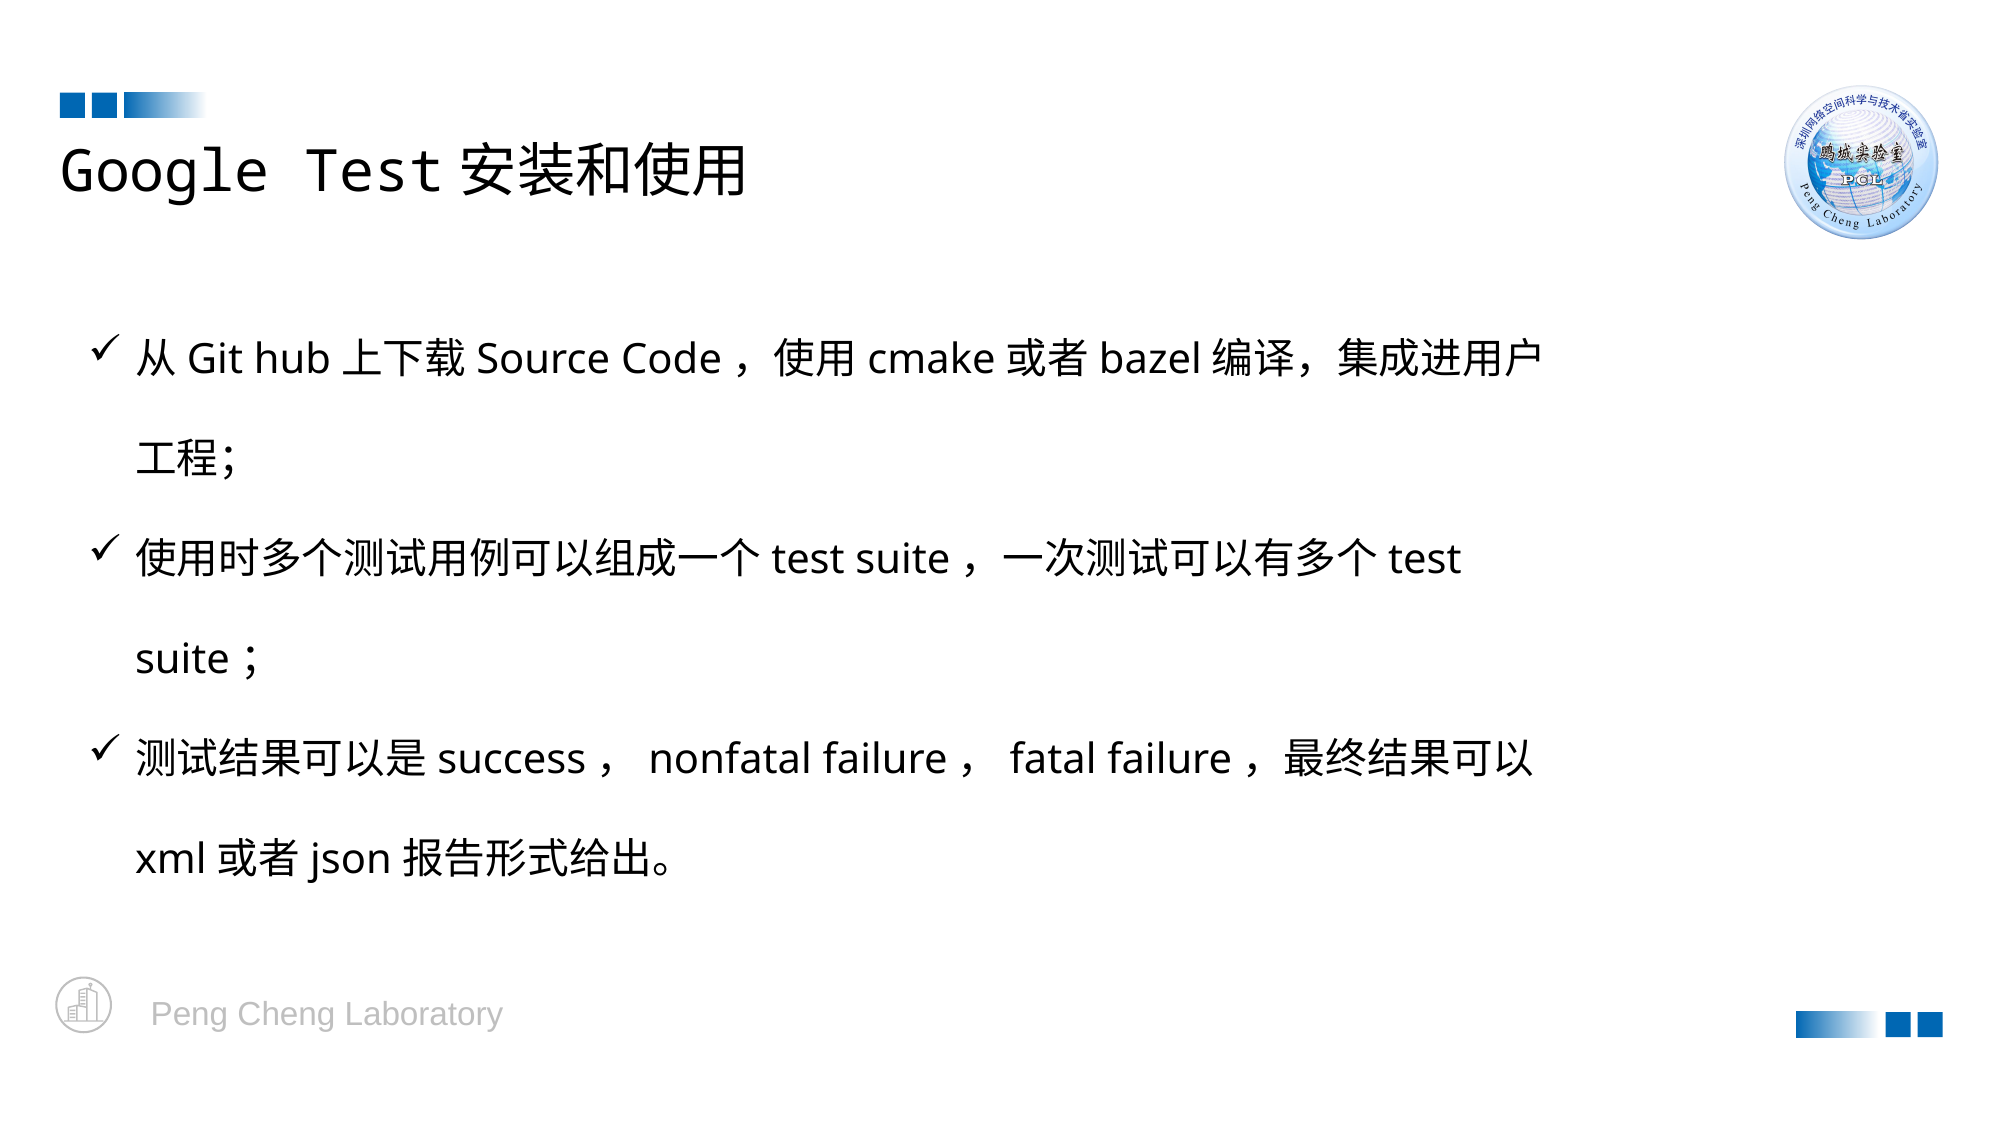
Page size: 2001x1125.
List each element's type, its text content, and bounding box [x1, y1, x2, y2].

text_box Google Test安装和使用 [45, 125, 1228, 210]
picture [1784, 85, 1939, 240]
text_box 从Git hub上下载Source Code，使用cmake或者bazel编译，集成进用户工程； 使用时多个测试用例可以组成一个test suite，一次测试可以有多个test suite； 测试结果可以是success，nonfatal failure，fatal failure，最终结果可以xml或者json报告形式给出。 [73, 274, 1584, 890]
